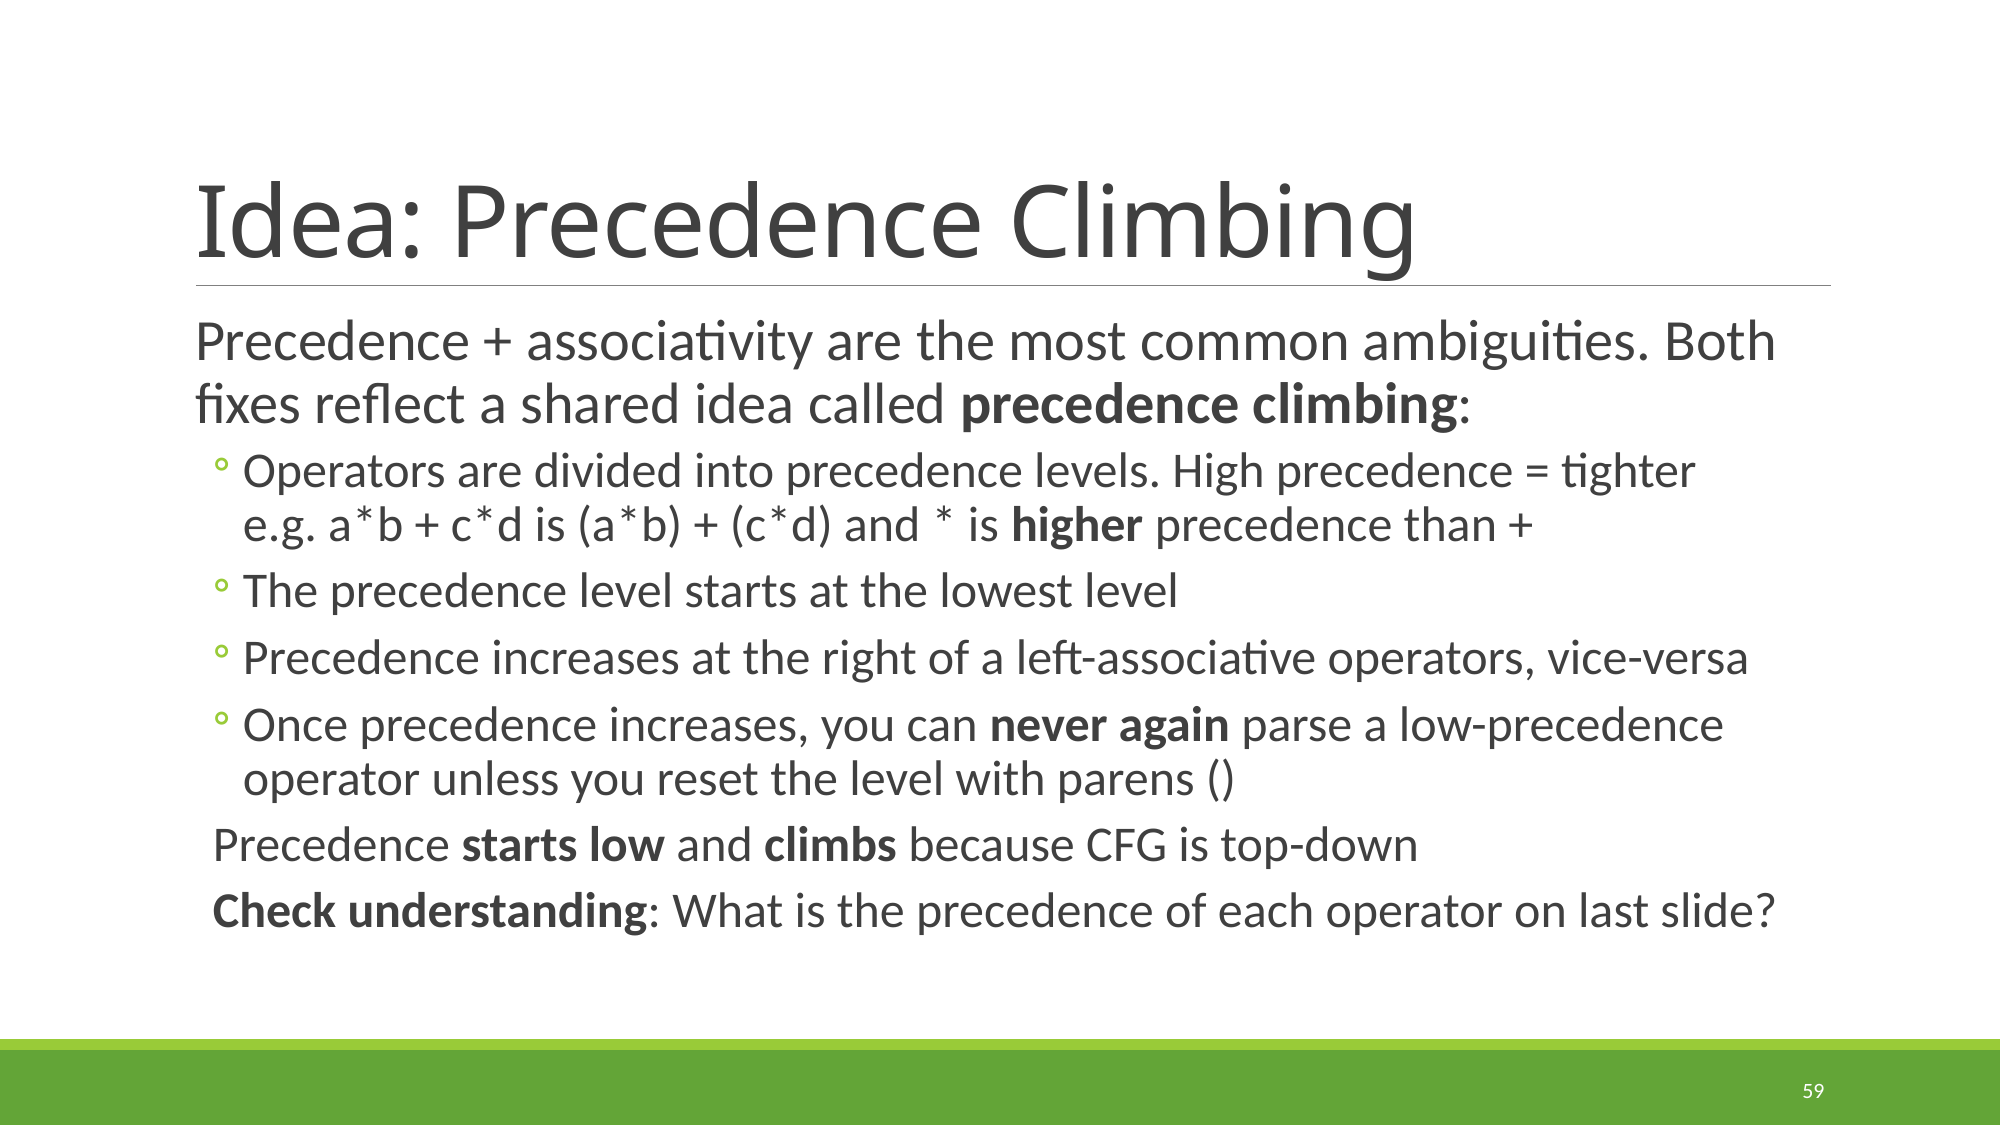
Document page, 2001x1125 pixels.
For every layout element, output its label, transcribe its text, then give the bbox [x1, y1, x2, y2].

slide_number 59 [1624, 1059, 1840, 1120]
title Idea: Precedence Climbing [180, 47, 1830, 285]
list Precedence + associativity are the most common ambiguities. Both fixes reflect a shared idea called precedence climbing: Operators are divided into precedence levels. High precedence = tighter e.g. a*b + c*d is (a*b) + (c*d) and * is higher precedence than + The precedence level starts at the lowest level Precedence increases at the right of a left-associative operators, vice-versa Once precedence increases, you can never again parse a low-precedence operator unless you reset the level with parens () Precedence starts low and climbs because CFG is top-down Check understanding: What is the precedence of each operator on last slide? [180, 302, 1830, 963]
